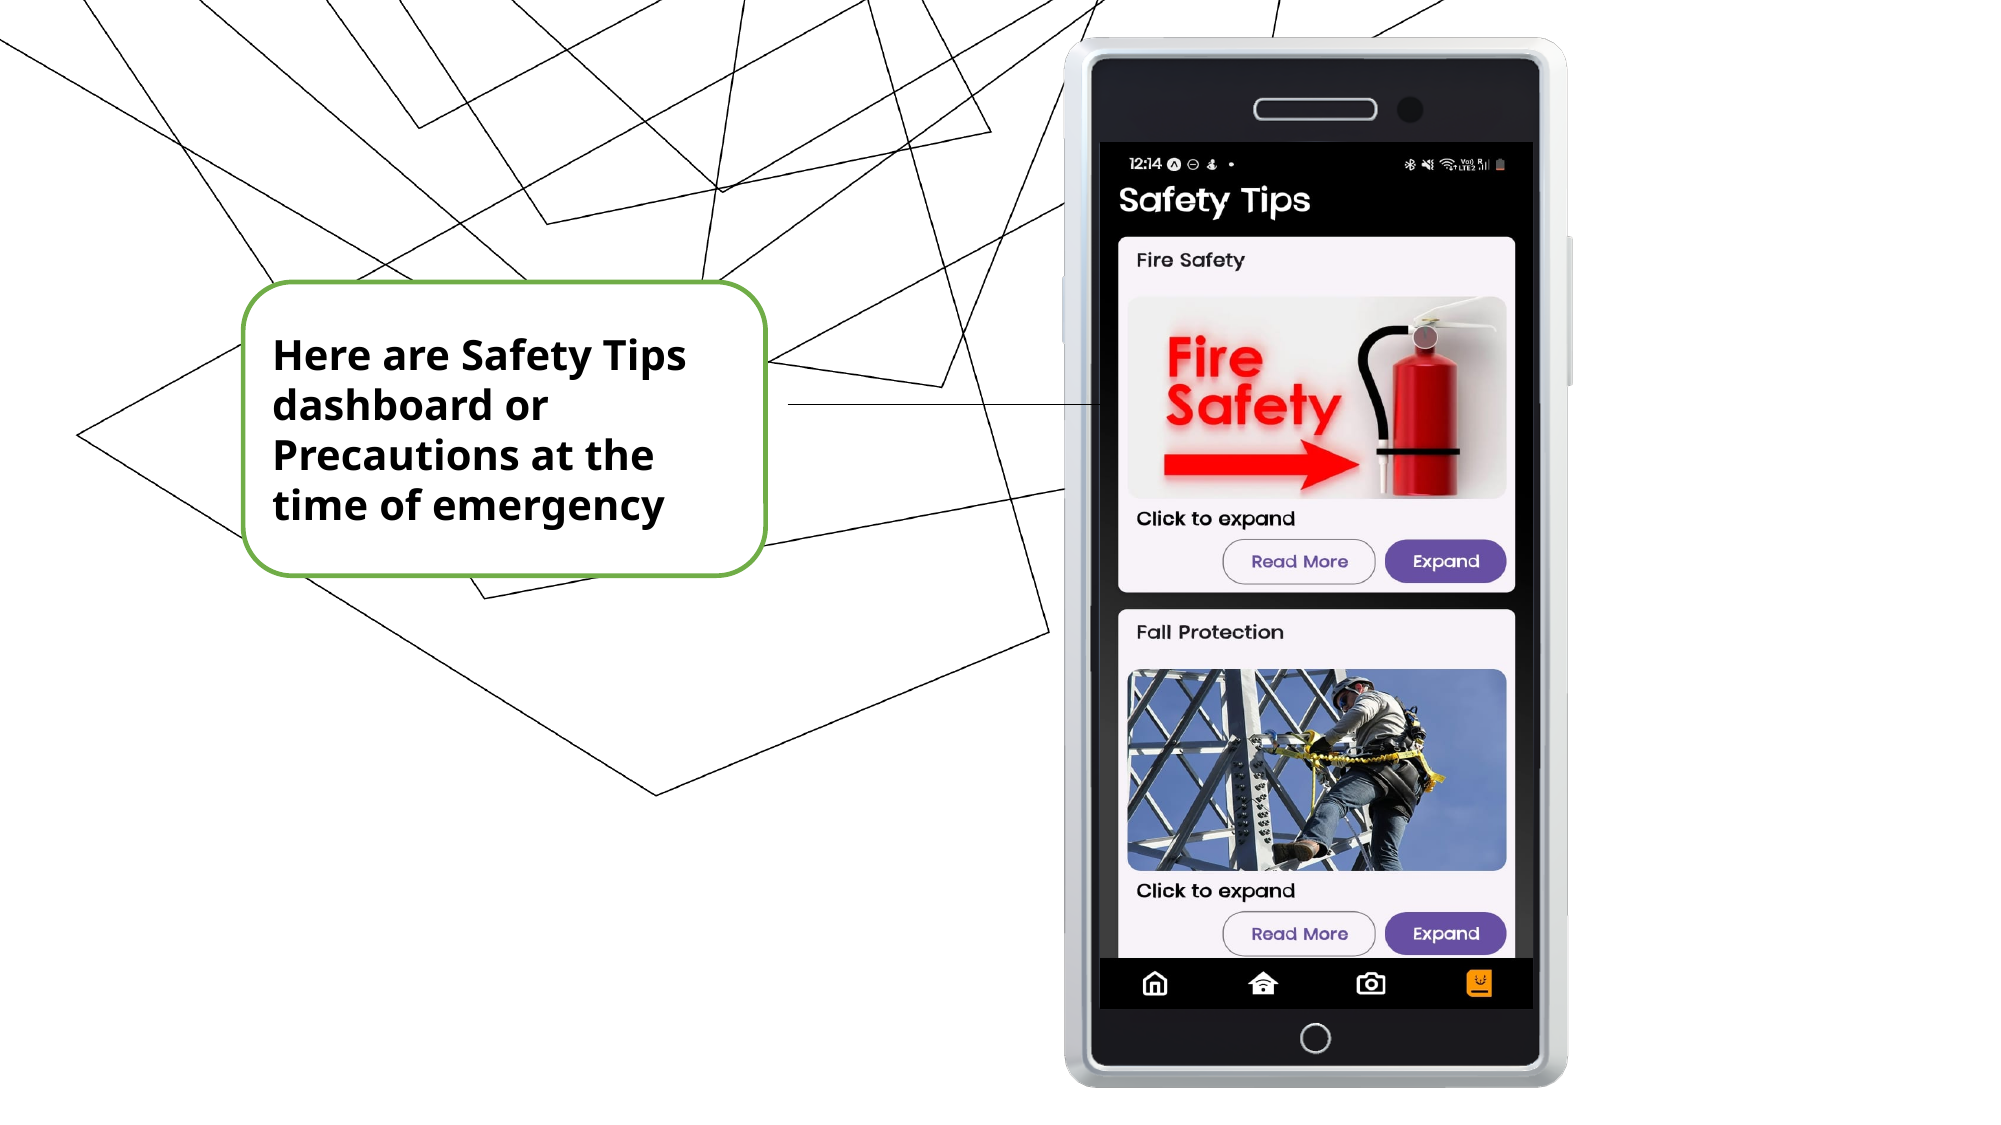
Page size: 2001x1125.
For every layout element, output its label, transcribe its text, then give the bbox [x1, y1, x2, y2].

text_box Here are Safety Tips dashboard or Precautions at the time of emergency [242, 280, 767, 577]
picture [0, 0, 1579, 1096]
